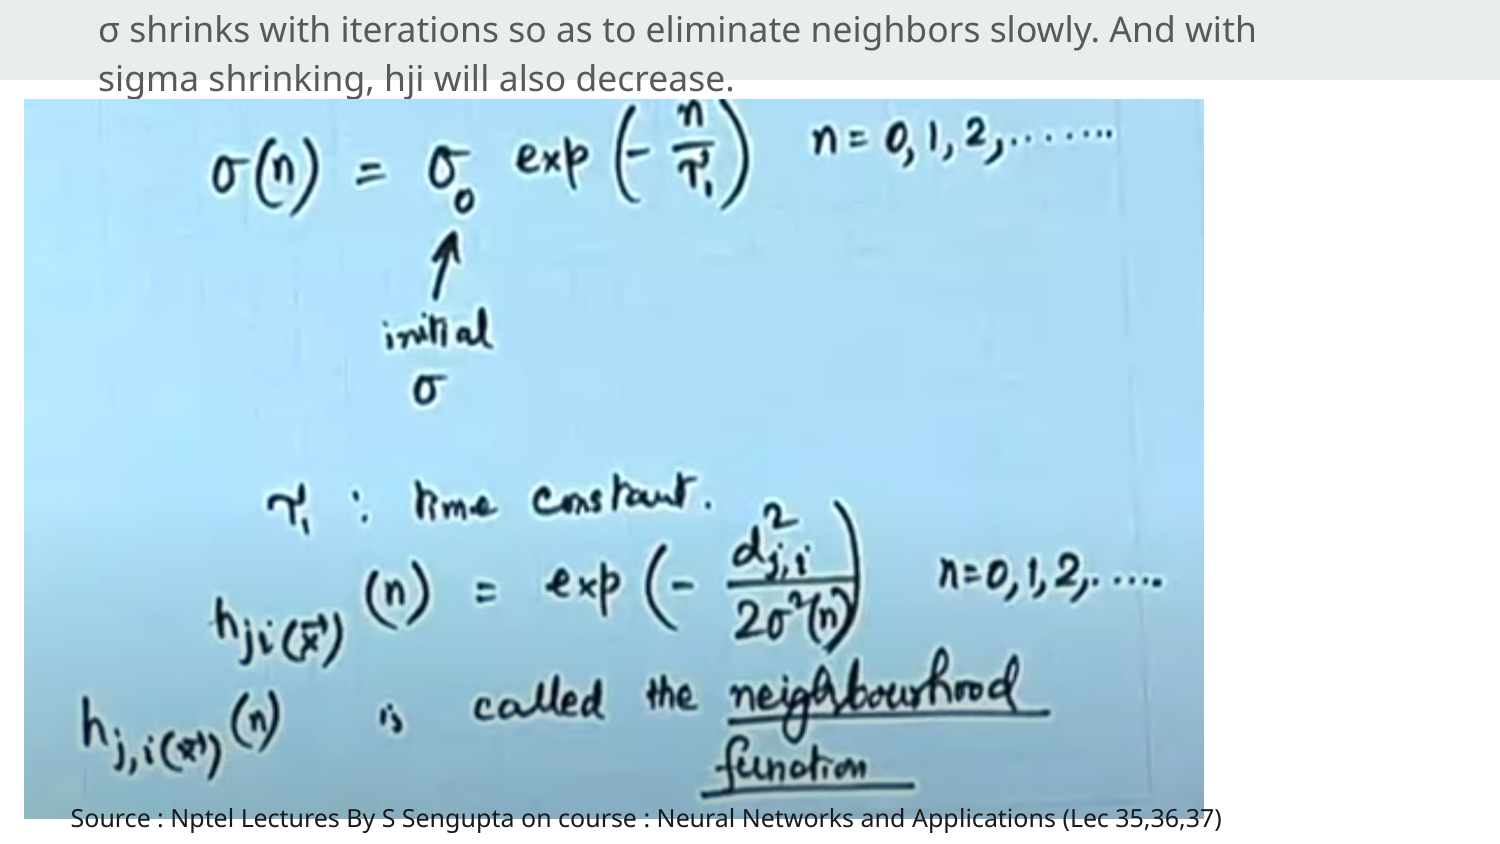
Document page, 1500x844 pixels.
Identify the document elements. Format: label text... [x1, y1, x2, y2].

text_box Source : Nptel Lectures By S Sengupta on course : Neural Networks and Applications (Lec 35,36,37) [55, 783, 1307, 844]
list σ shrinks with iterations so as to eliminate neighbors slowly. And with sigma shrinking, hji will also decrease. [83, 0, 1345, 126]
picture [24, 98, 1205, 819]
